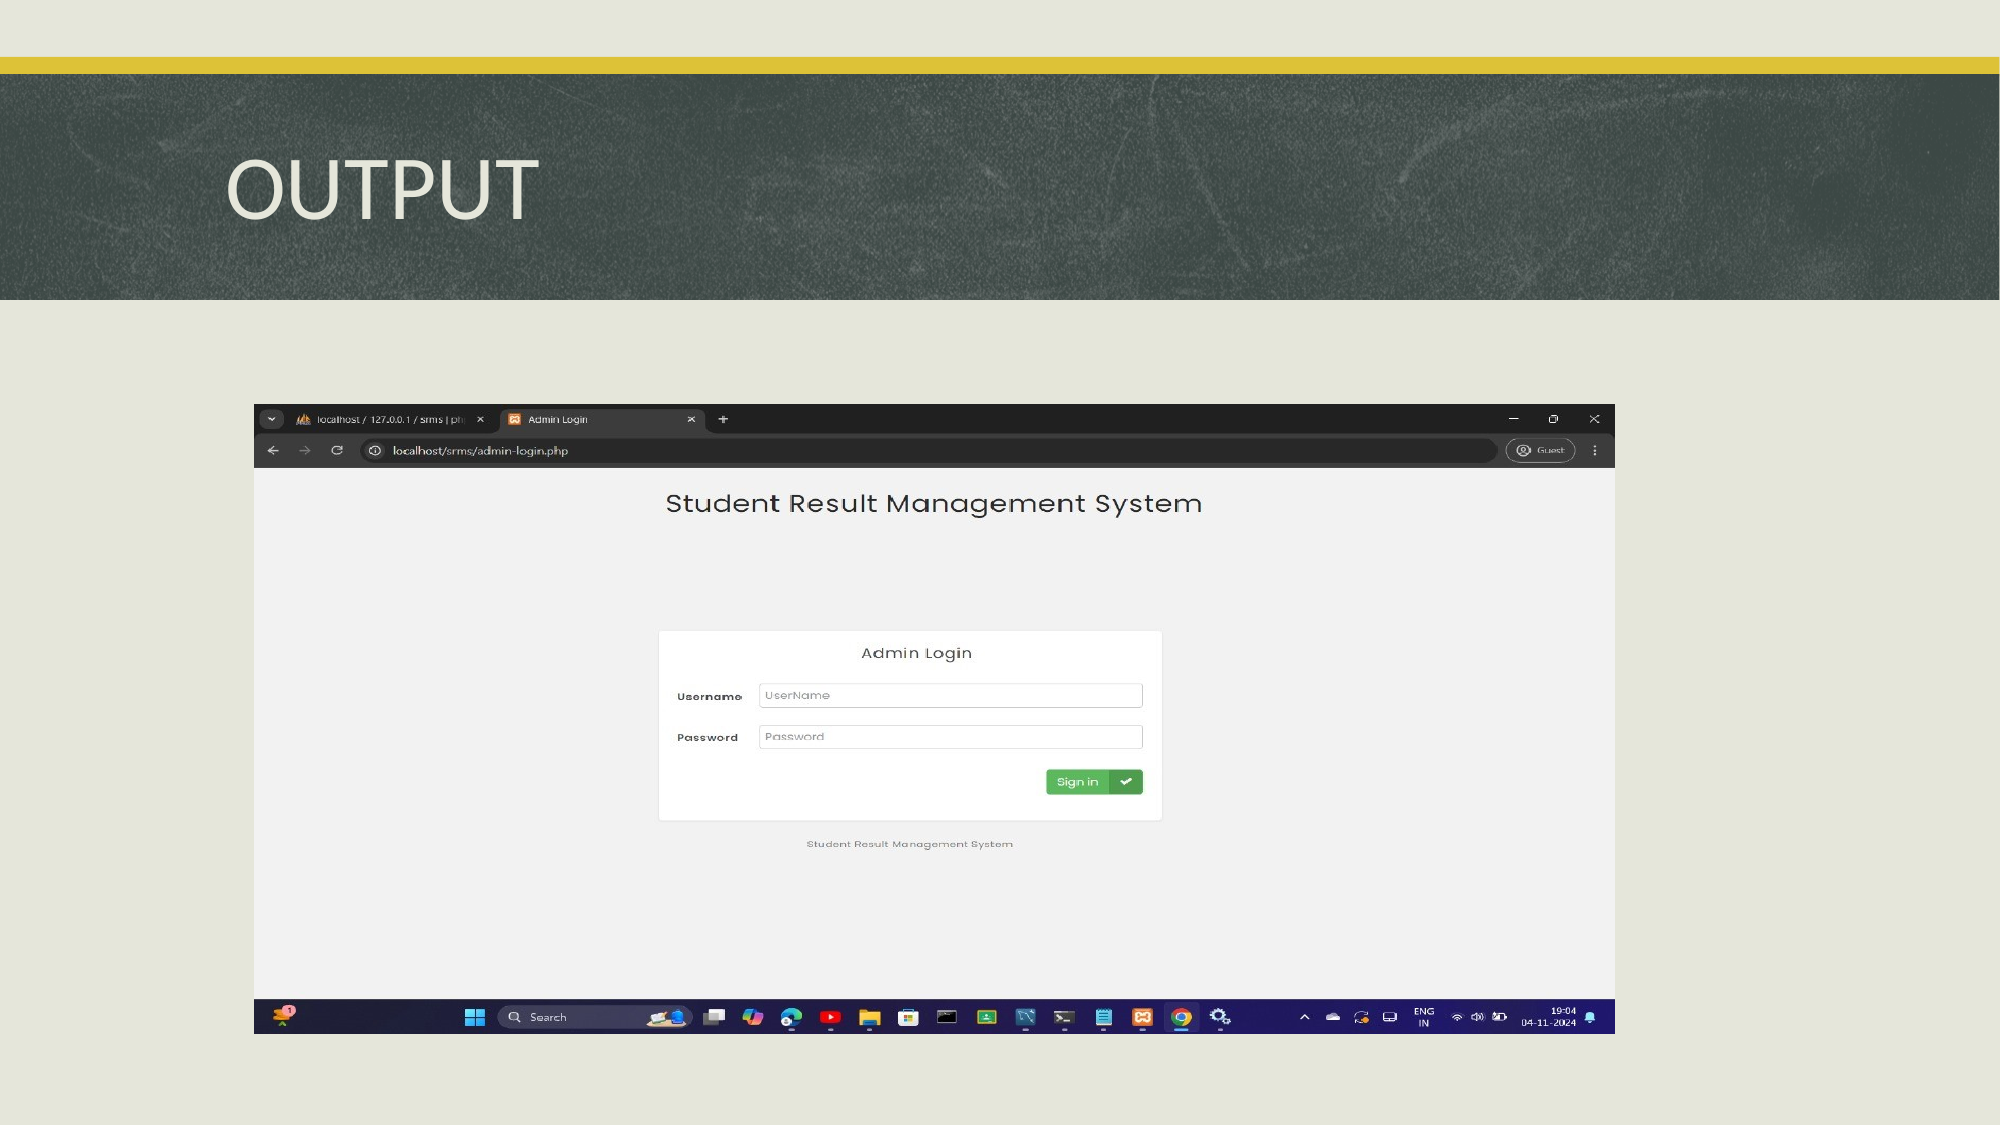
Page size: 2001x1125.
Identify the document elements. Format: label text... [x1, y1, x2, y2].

picture [254, 404, 1615, 1034]
picture [0, 74, 2000, 300]
title OUTPUT [210, 76, 1790, 300]
